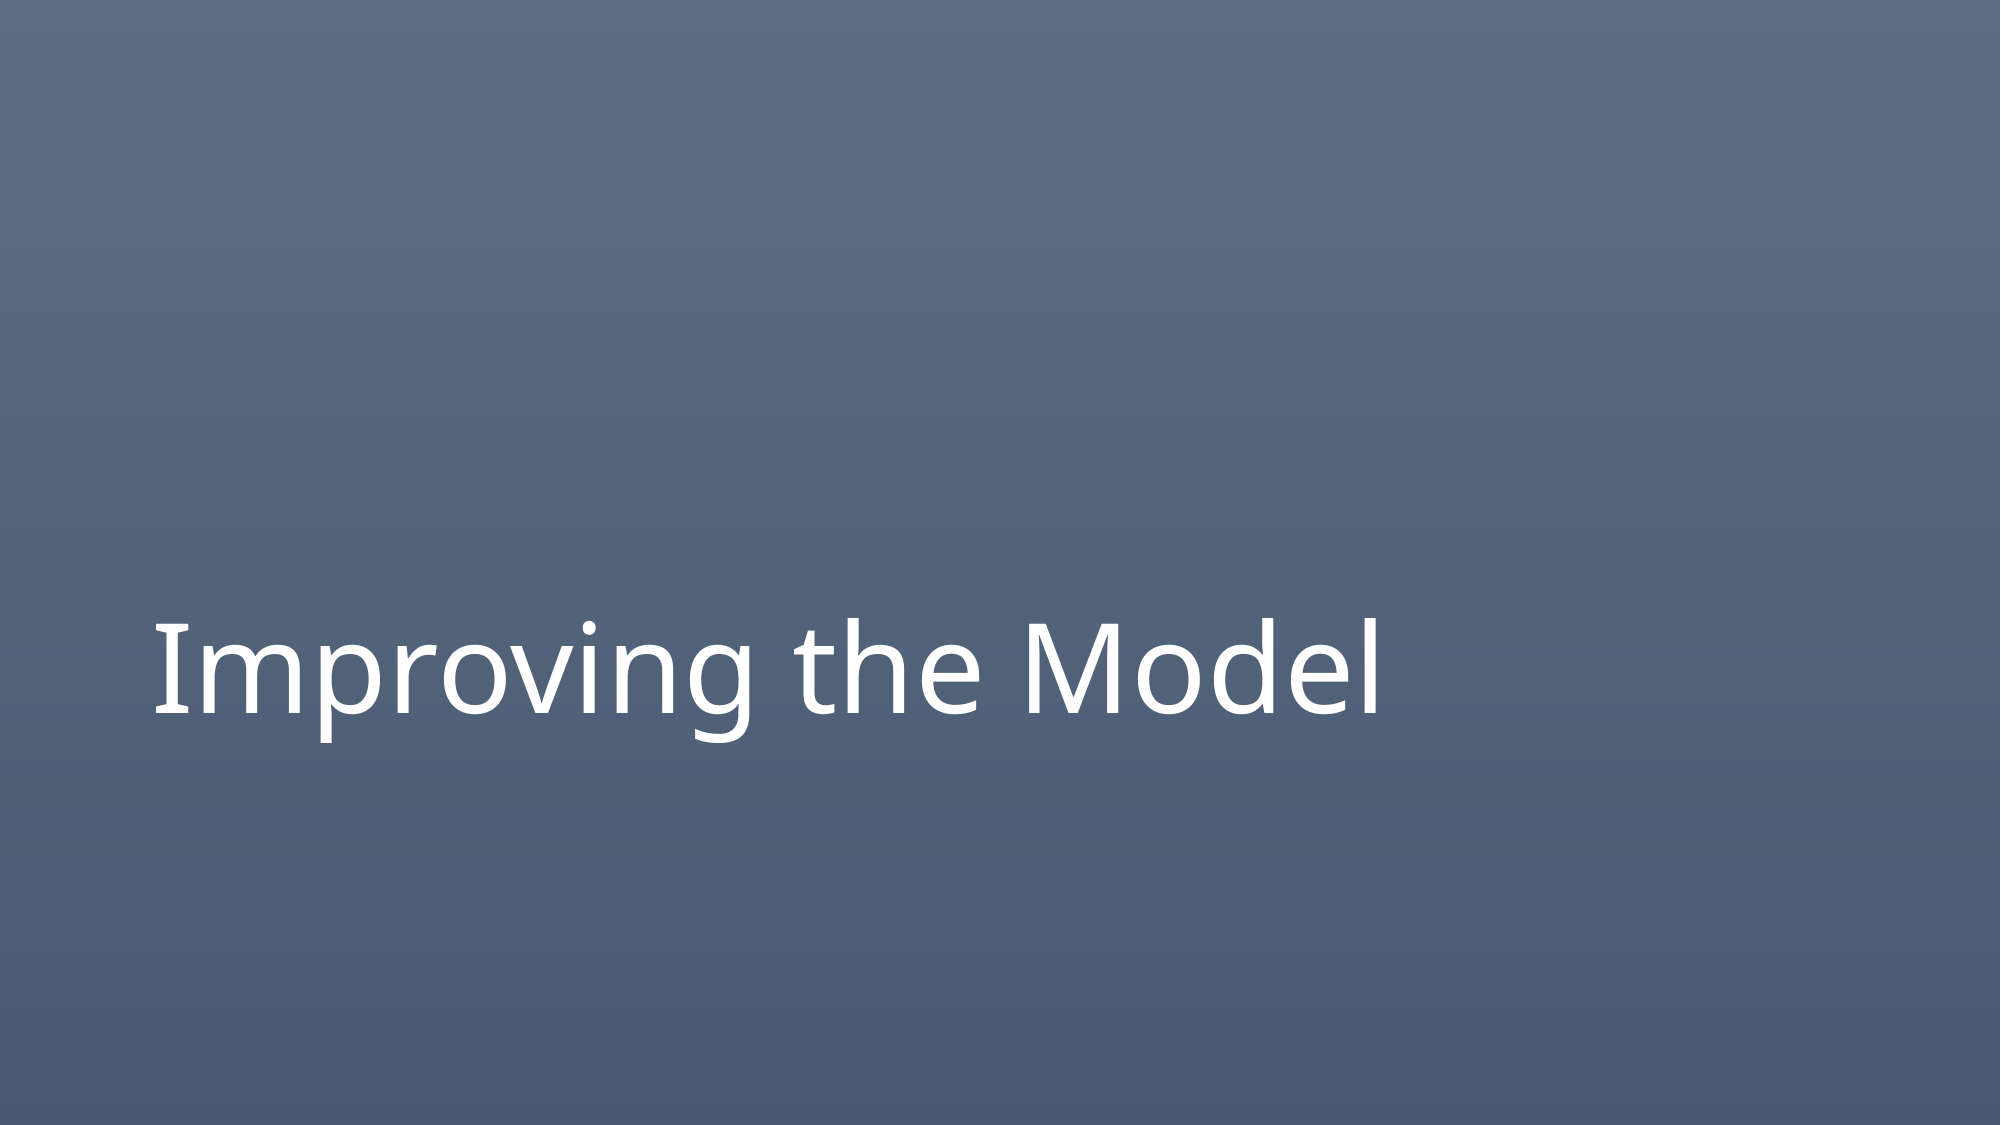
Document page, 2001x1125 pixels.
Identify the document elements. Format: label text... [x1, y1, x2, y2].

title Improving the Model [136, 280, 1862, 749]
